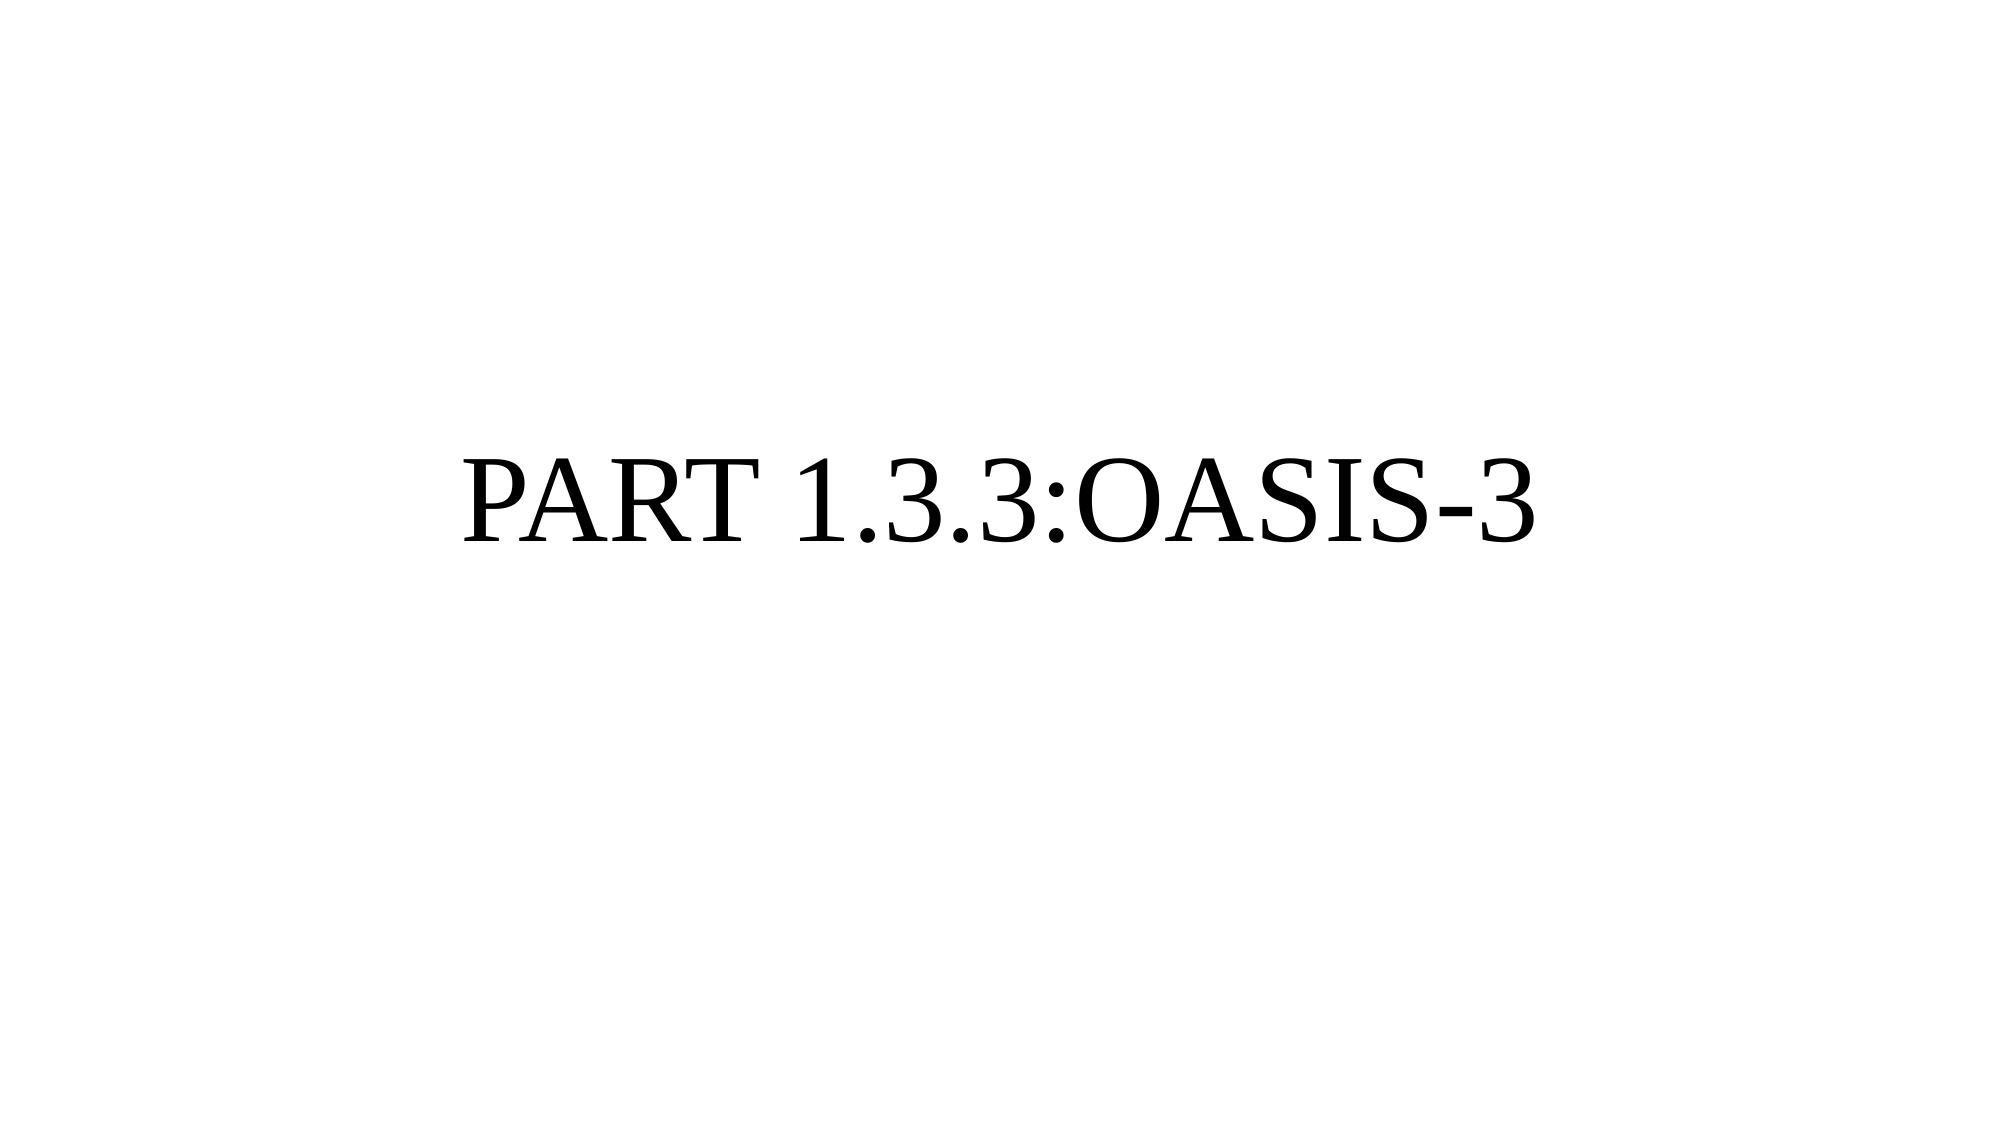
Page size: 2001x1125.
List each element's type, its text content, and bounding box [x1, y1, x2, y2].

title PART 1.3.3:OASIS-3 [249, 184, 1750, 576]
